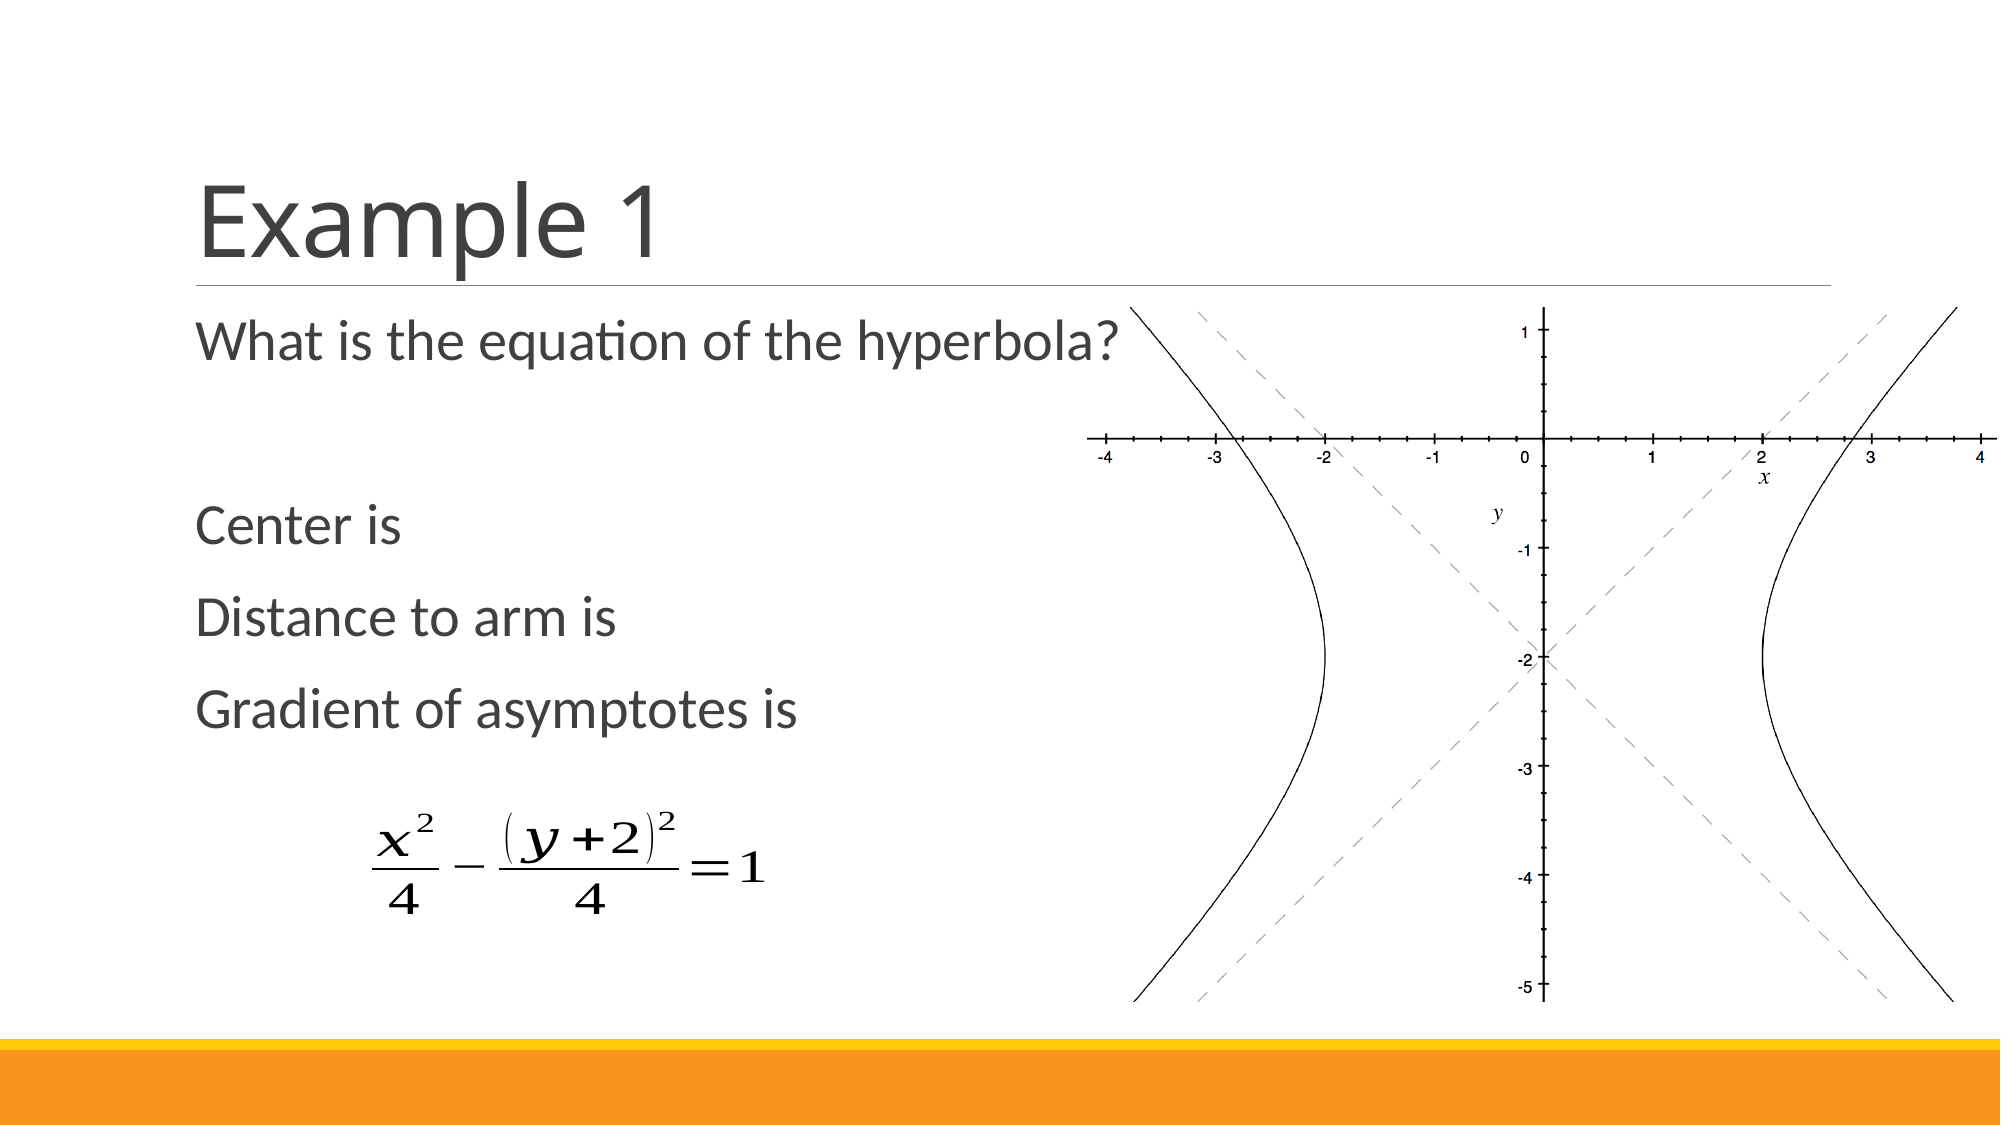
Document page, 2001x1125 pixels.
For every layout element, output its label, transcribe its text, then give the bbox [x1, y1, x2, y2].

title Example 1 [180, 47, 1830, 285]
picture [1087, 307, 1997, 1003]
